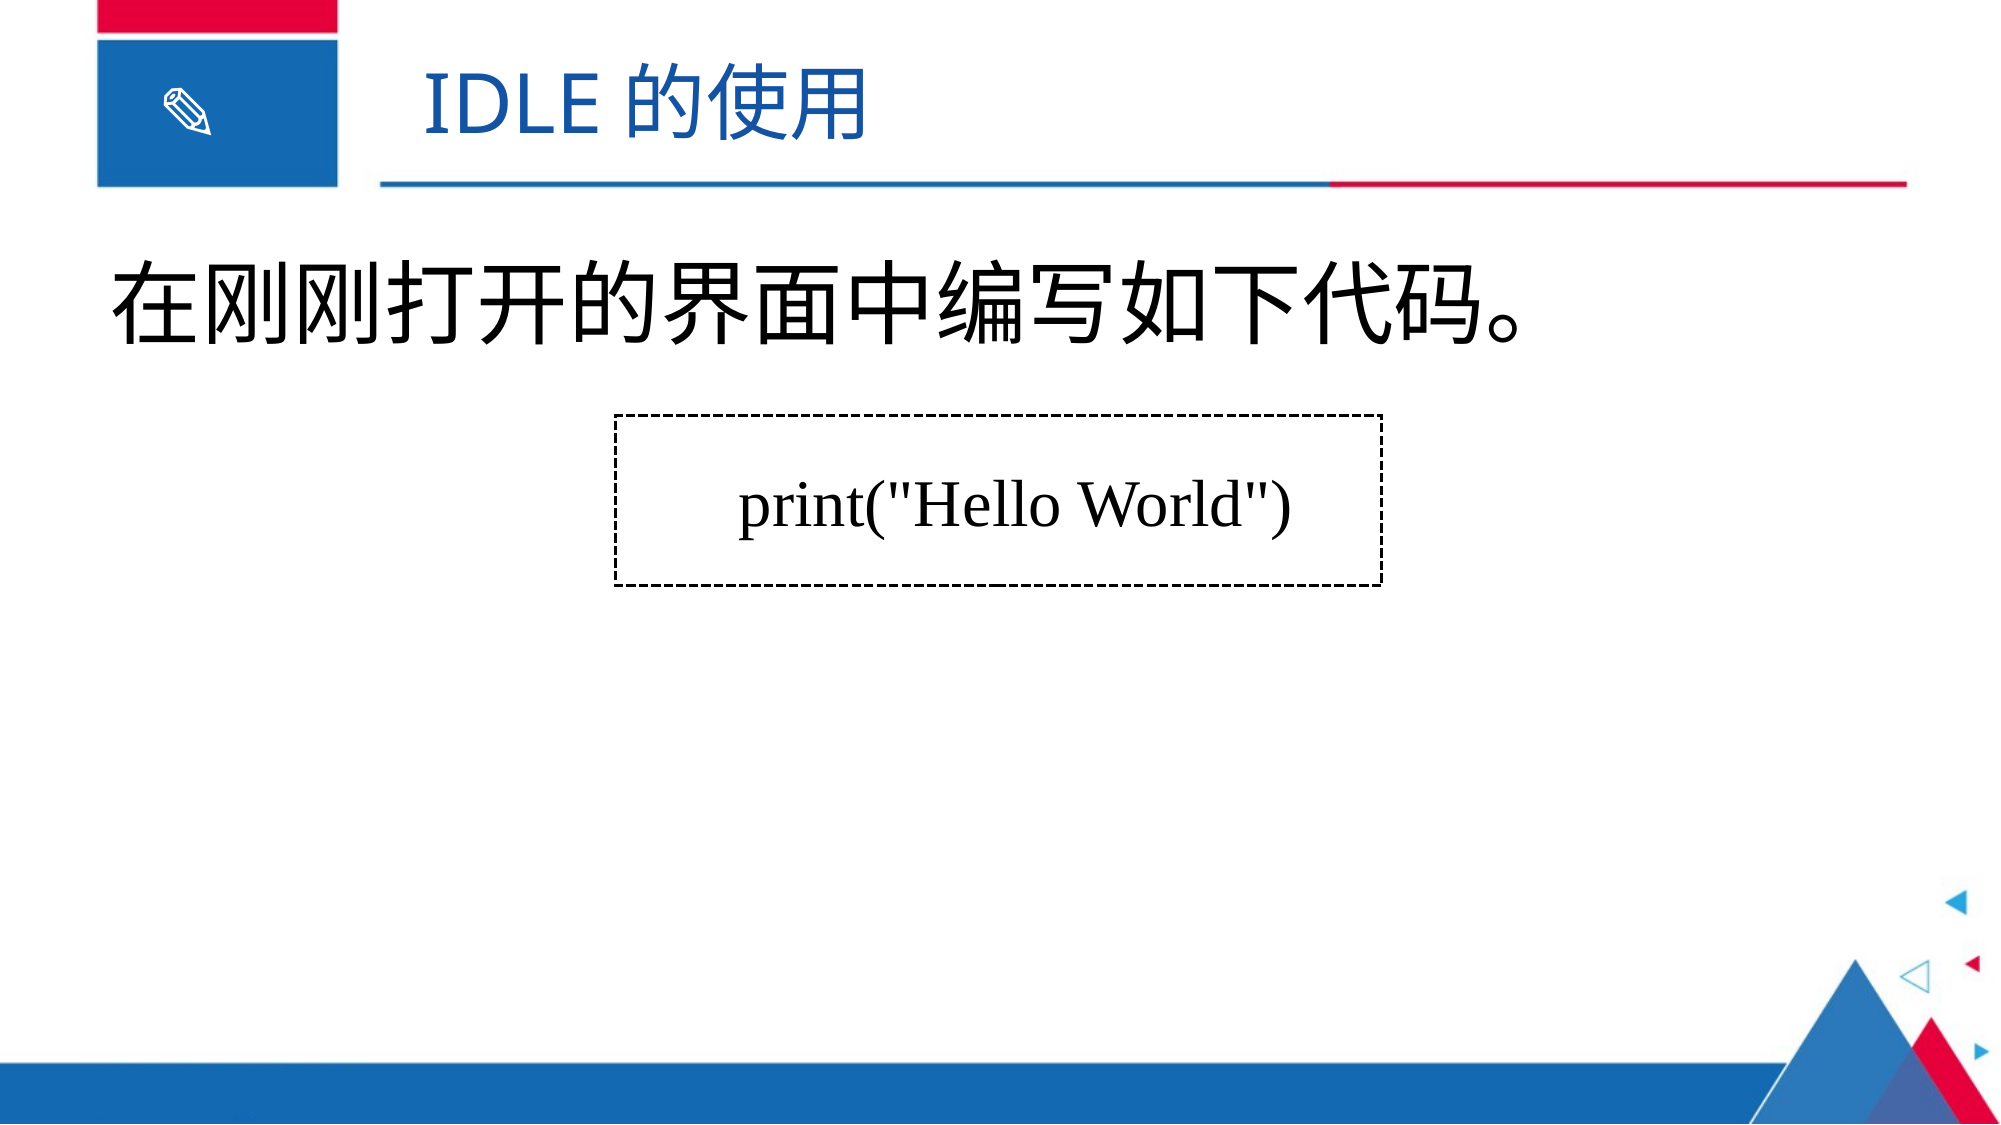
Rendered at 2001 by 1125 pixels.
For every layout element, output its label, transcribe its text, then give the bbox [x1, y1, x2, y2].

text_box print("Hello World") [723, 452, 1309, 548]
text_box [615, 415, 1382, 586]
text_box IDLE的使用 [409, 43, 1292, 158]
picture [0, 0, 2000, 1124]
text_box 在刚刚打开的界面中编写如下代码。 [94, 216, 1938, 364]
